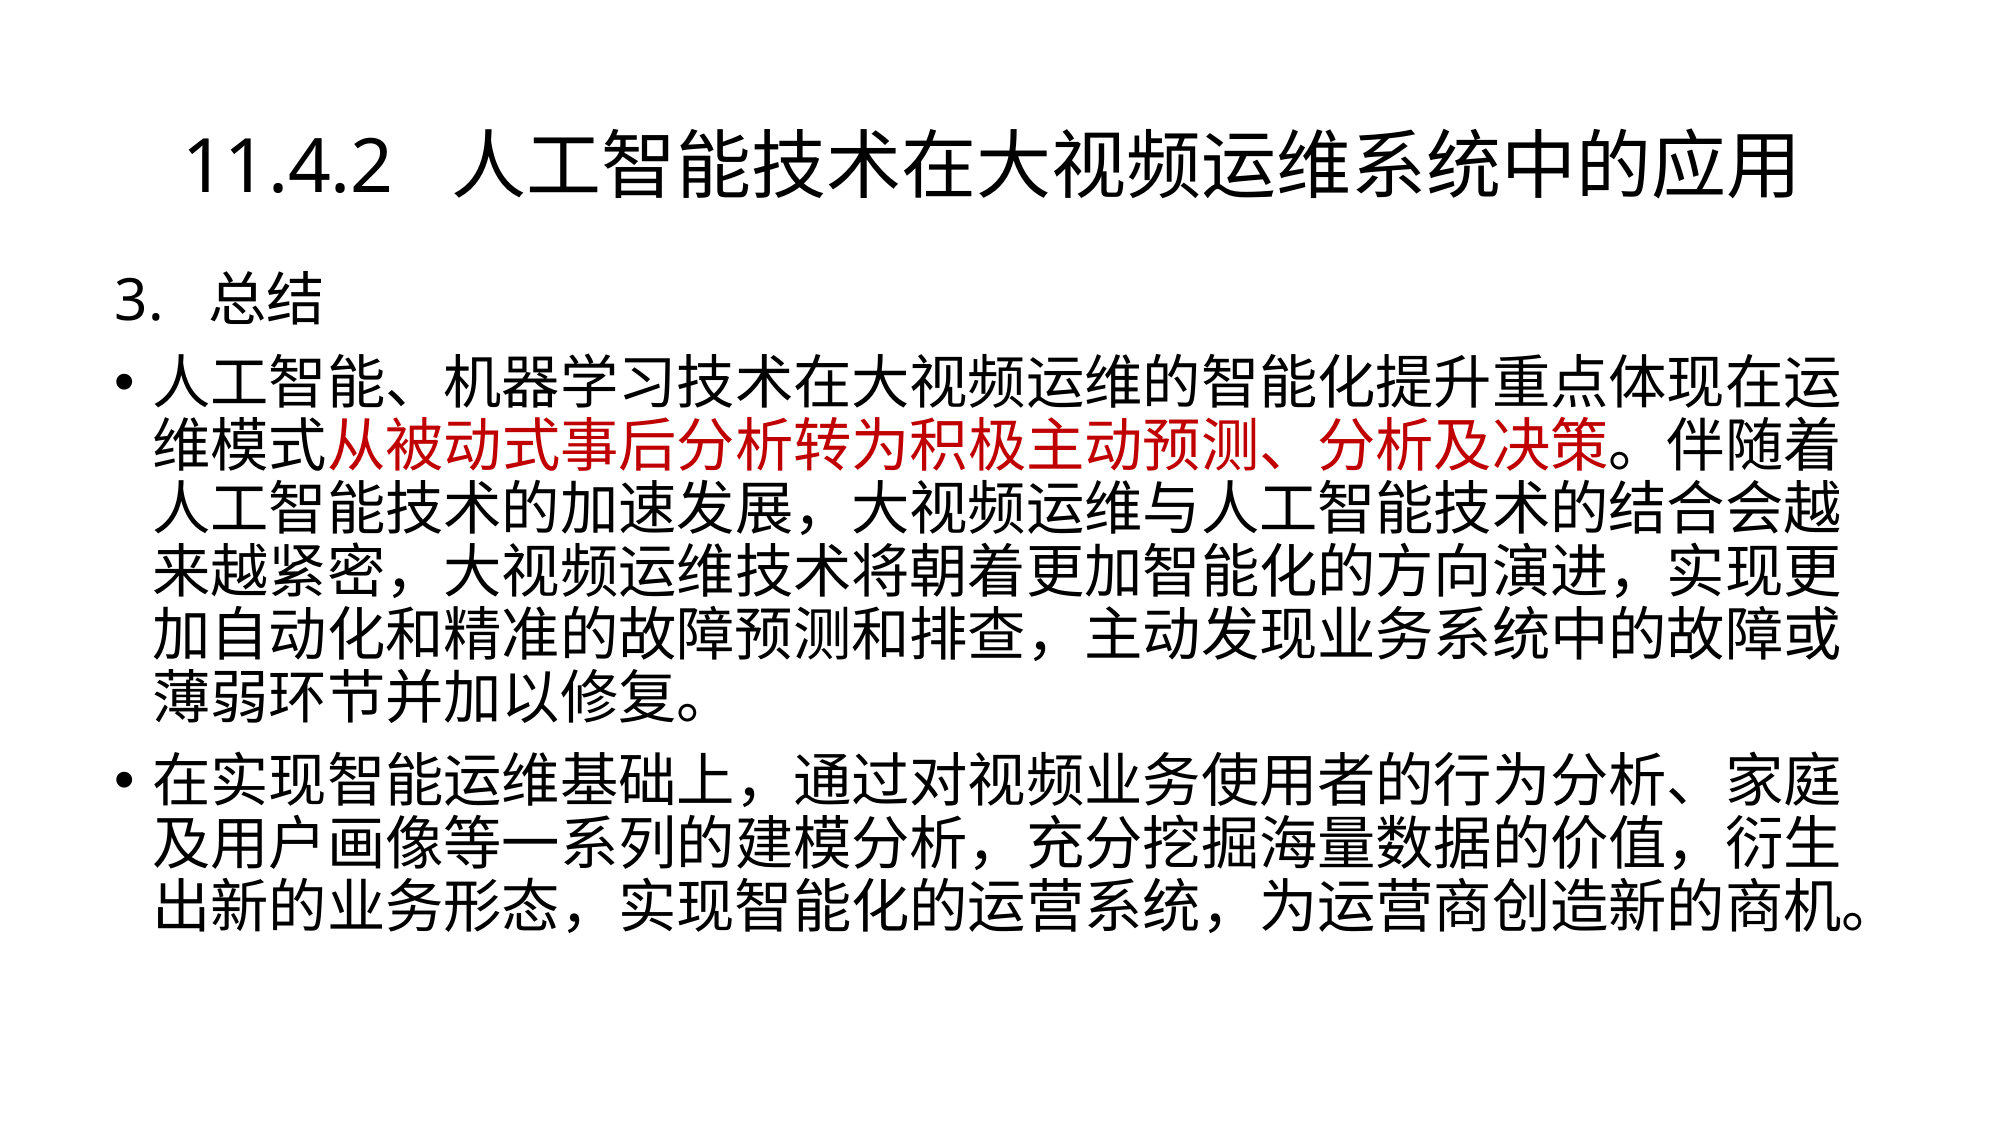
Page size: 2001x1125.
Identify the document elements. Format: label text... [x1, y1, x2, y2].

list 3. 总结 人工智能、机器学习技术在大视频运维的智能化提升重点体现在运维模式从被动式事后分析转为积极主动预测、分析及决策。伴随着人工智能技术的加速发展，大视频运维与人工智能技术的结合会越来越紧密，大视频运维技术将朝着更加智能化的方向演进，实现更加自动化和精准的故障预测和排查，主动发现业务系统中的故障或薄弱环节并加以修复。 在实现智能运维基础上，通过对视频业务使用者的行为分析、家庭及用户画像等一系列的建模分析，充分挖掘海量数据的价值，衍生出新的业务形态，实现智能化的运营系统，为运营商创造新的商机。 [99, 262, 1900, 1005]
title 11.4.2 人工智能技术在大视频运维系统中的应用 [137, 59, 1863, 278]
